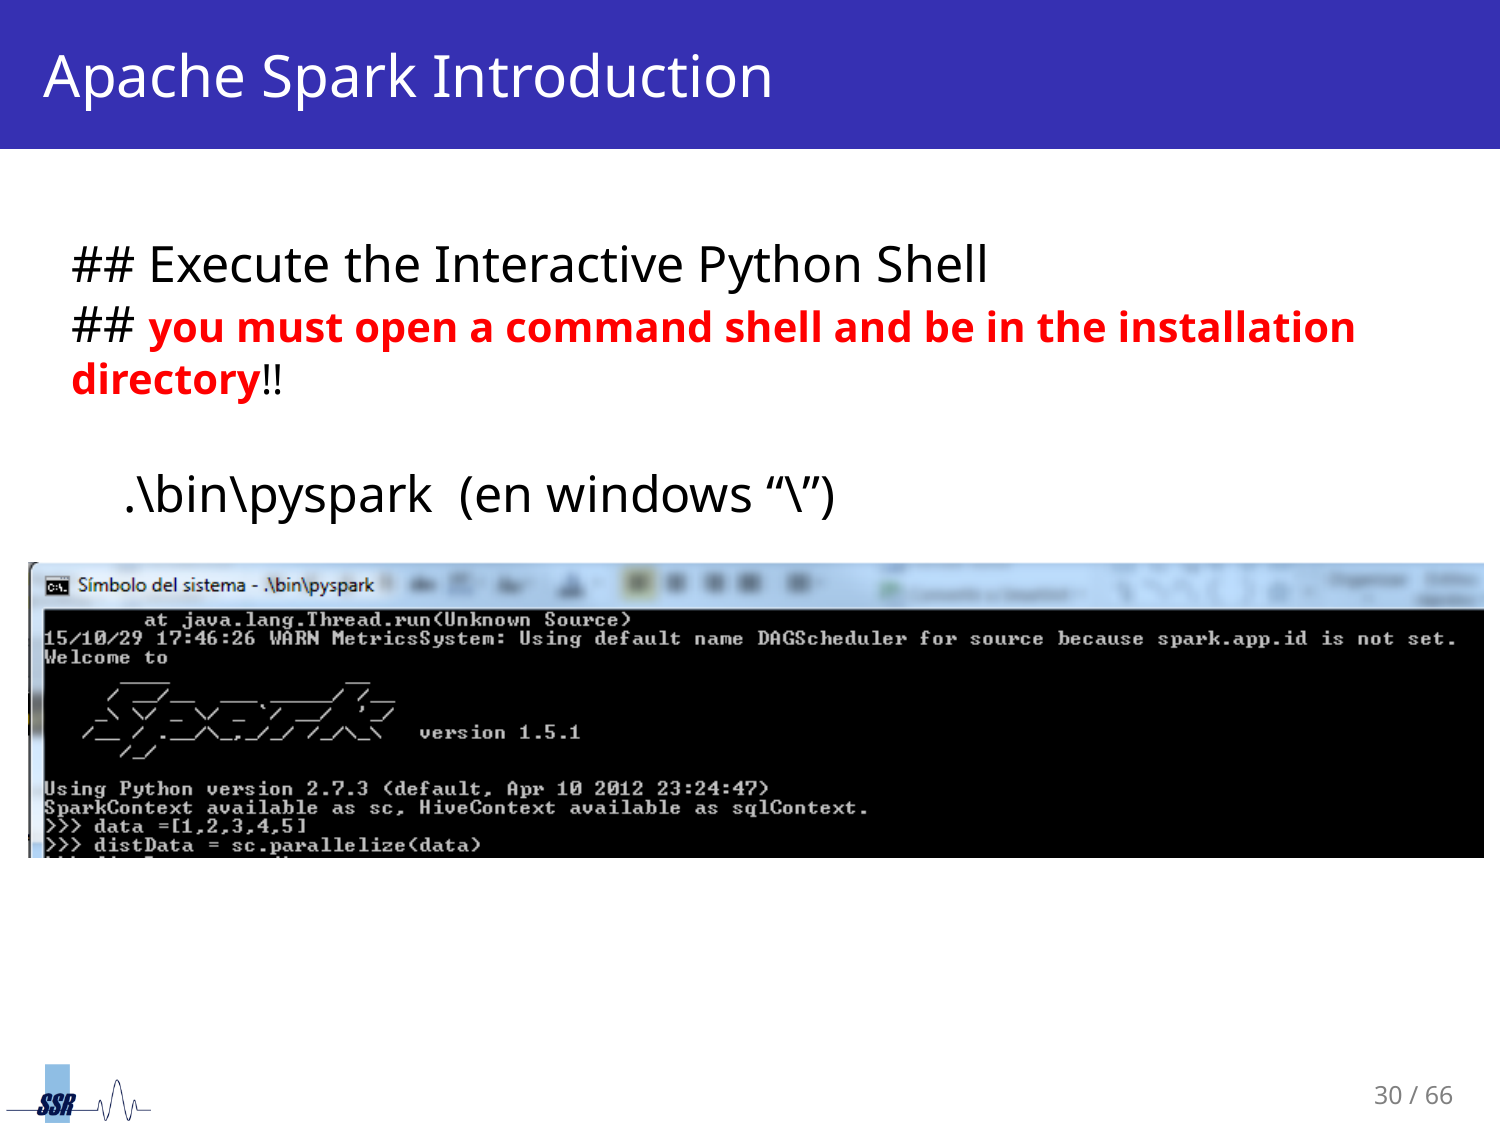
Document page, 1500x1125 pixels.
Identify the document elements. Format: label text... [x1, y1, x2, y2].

text_box ## Execute the Interactive Python Shell ## you must open a command shell and be in the installation directory!! .\bin\pyspark (en windows “\”) [56, 224, 1457, 560]
title Apache Spark Introduction [0, 0, 1500, 151]
picture [1, 1062, 151, 1125]
picture [28, 562, 1484, 859]
